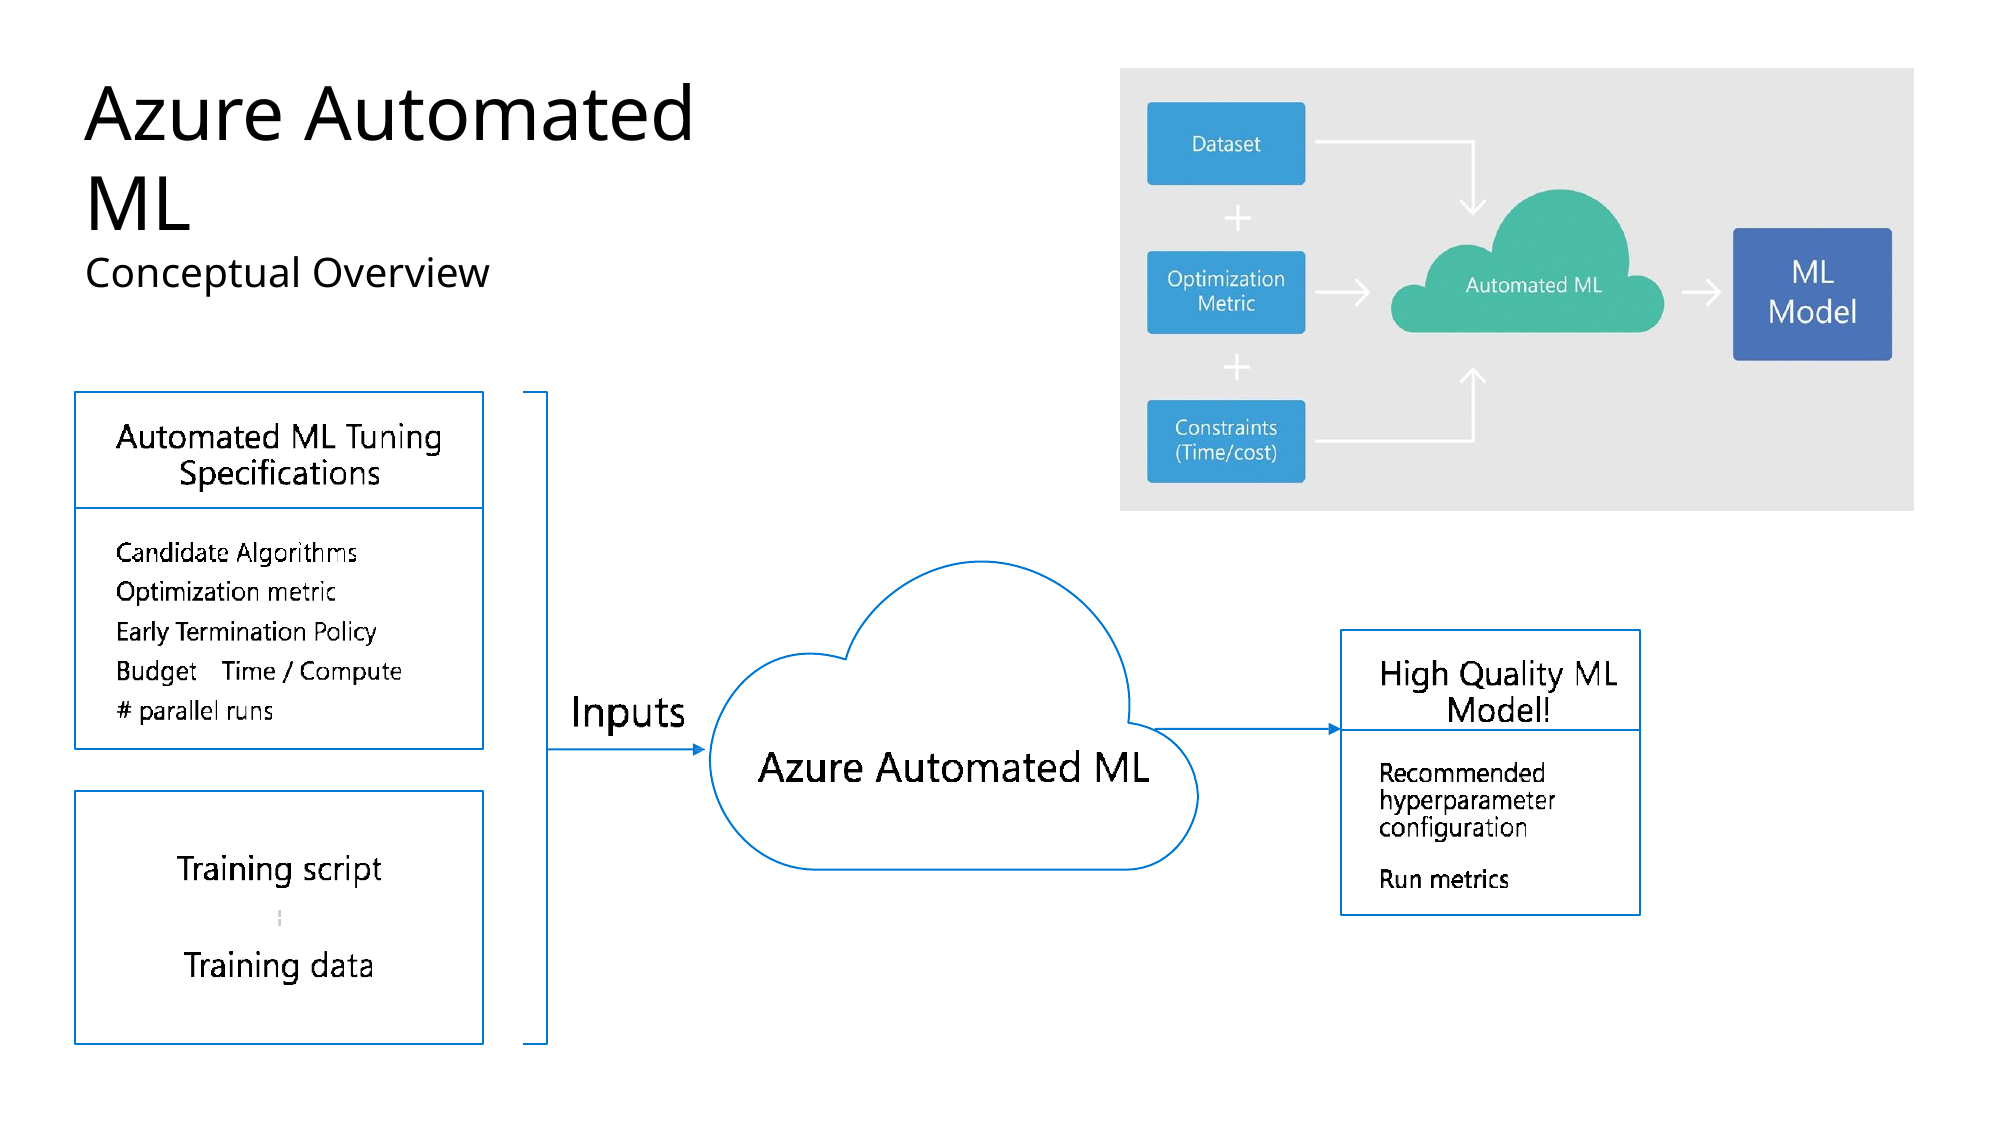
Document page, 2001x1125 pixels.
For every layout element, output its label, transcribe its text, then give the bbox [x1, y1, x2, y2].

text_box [521, 68, 1914, 1046]
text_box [74, 789, 485, 1046]
title Azure Automated ML Conceptual Overview [82, 63, 813, 296]
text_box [74, 390, 485, 751]
